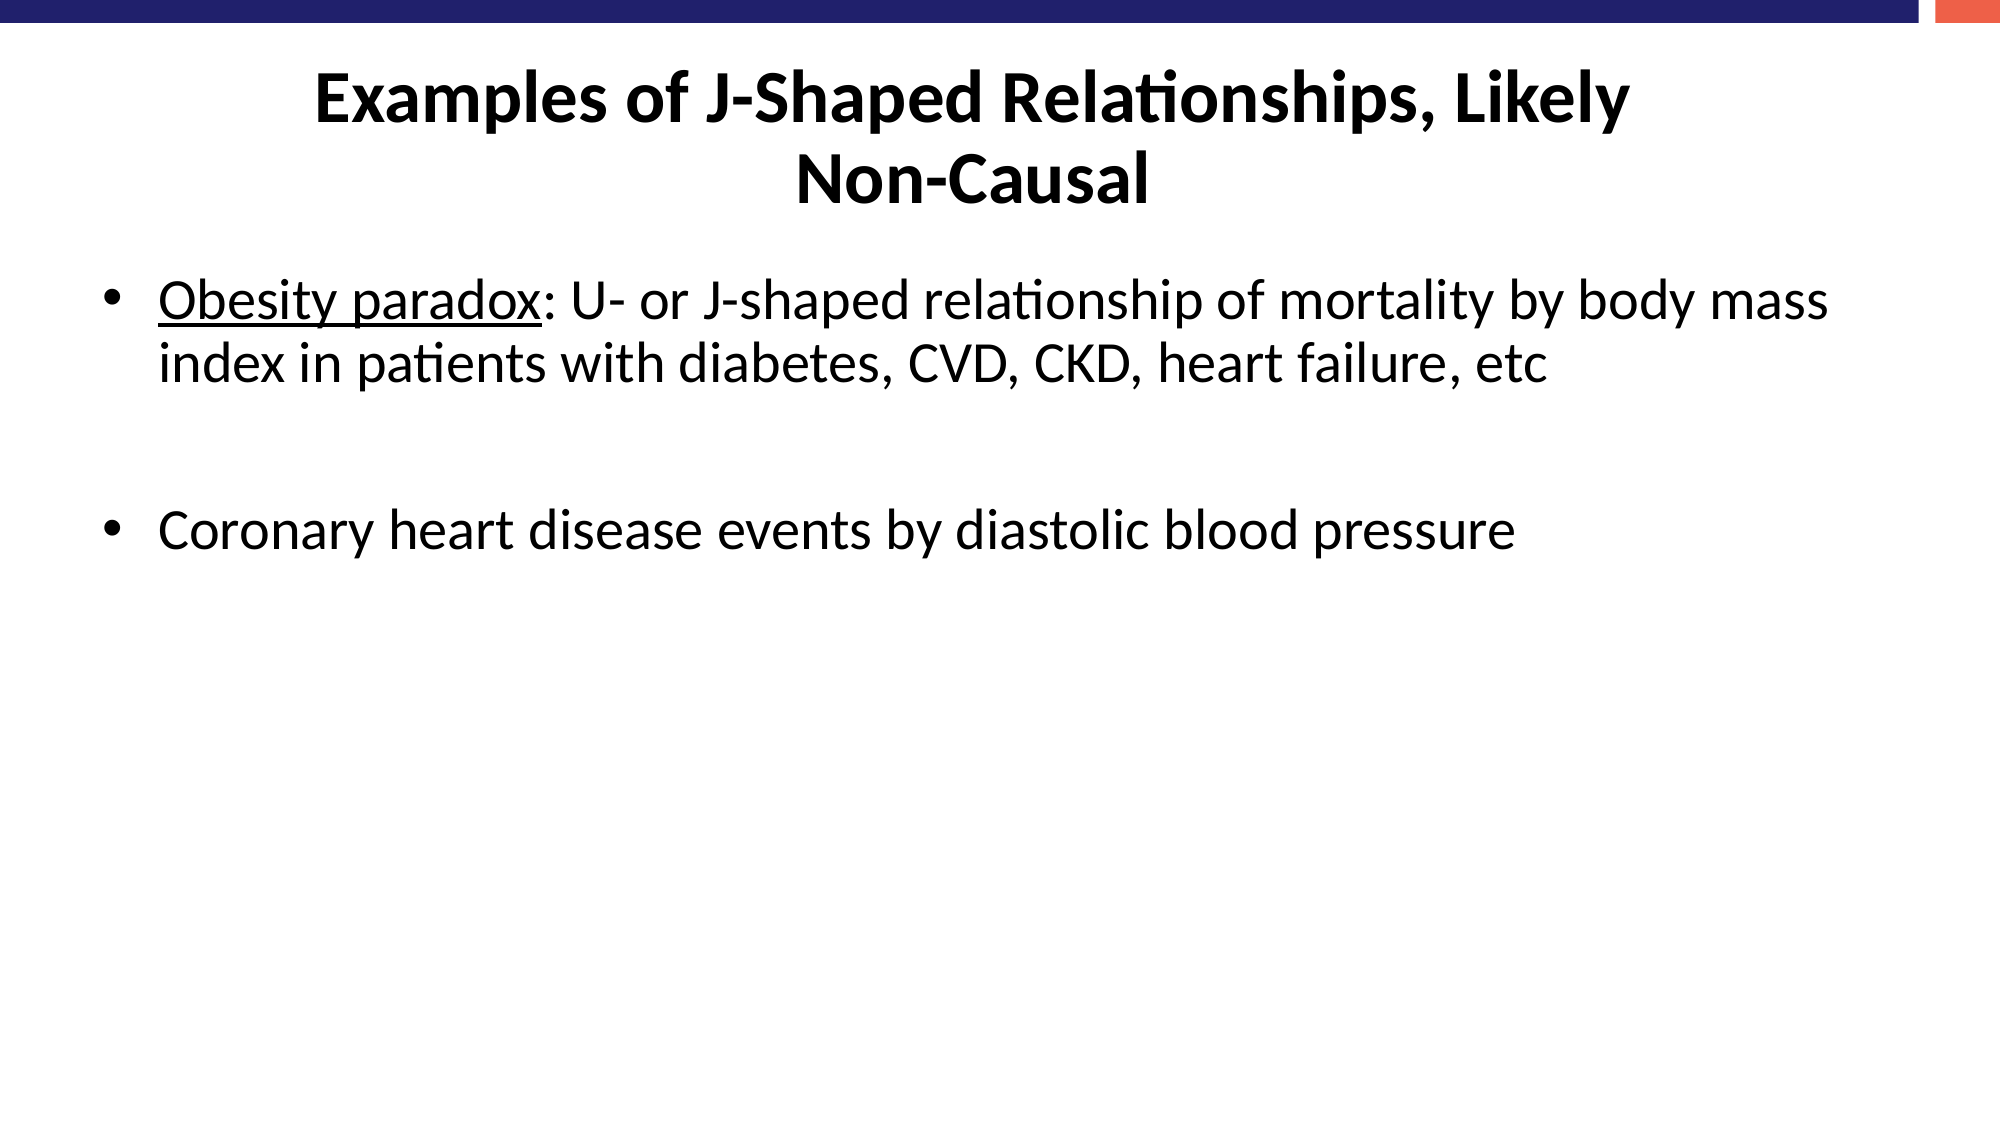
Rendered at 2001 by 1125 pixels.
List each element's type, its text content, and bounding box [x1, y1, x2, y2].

title Examples of J-Shaped Relationships, Likely Non-Causal [271, 45, 1675, 233]
list Obesity paradox: U- or J-shaped relationship of mortality by body mass index in patients with diabetes, CVD, CKD, heart failure, etc Coronary heart disease events by diastolic blood pressure [102, 268, 1903, 996]
